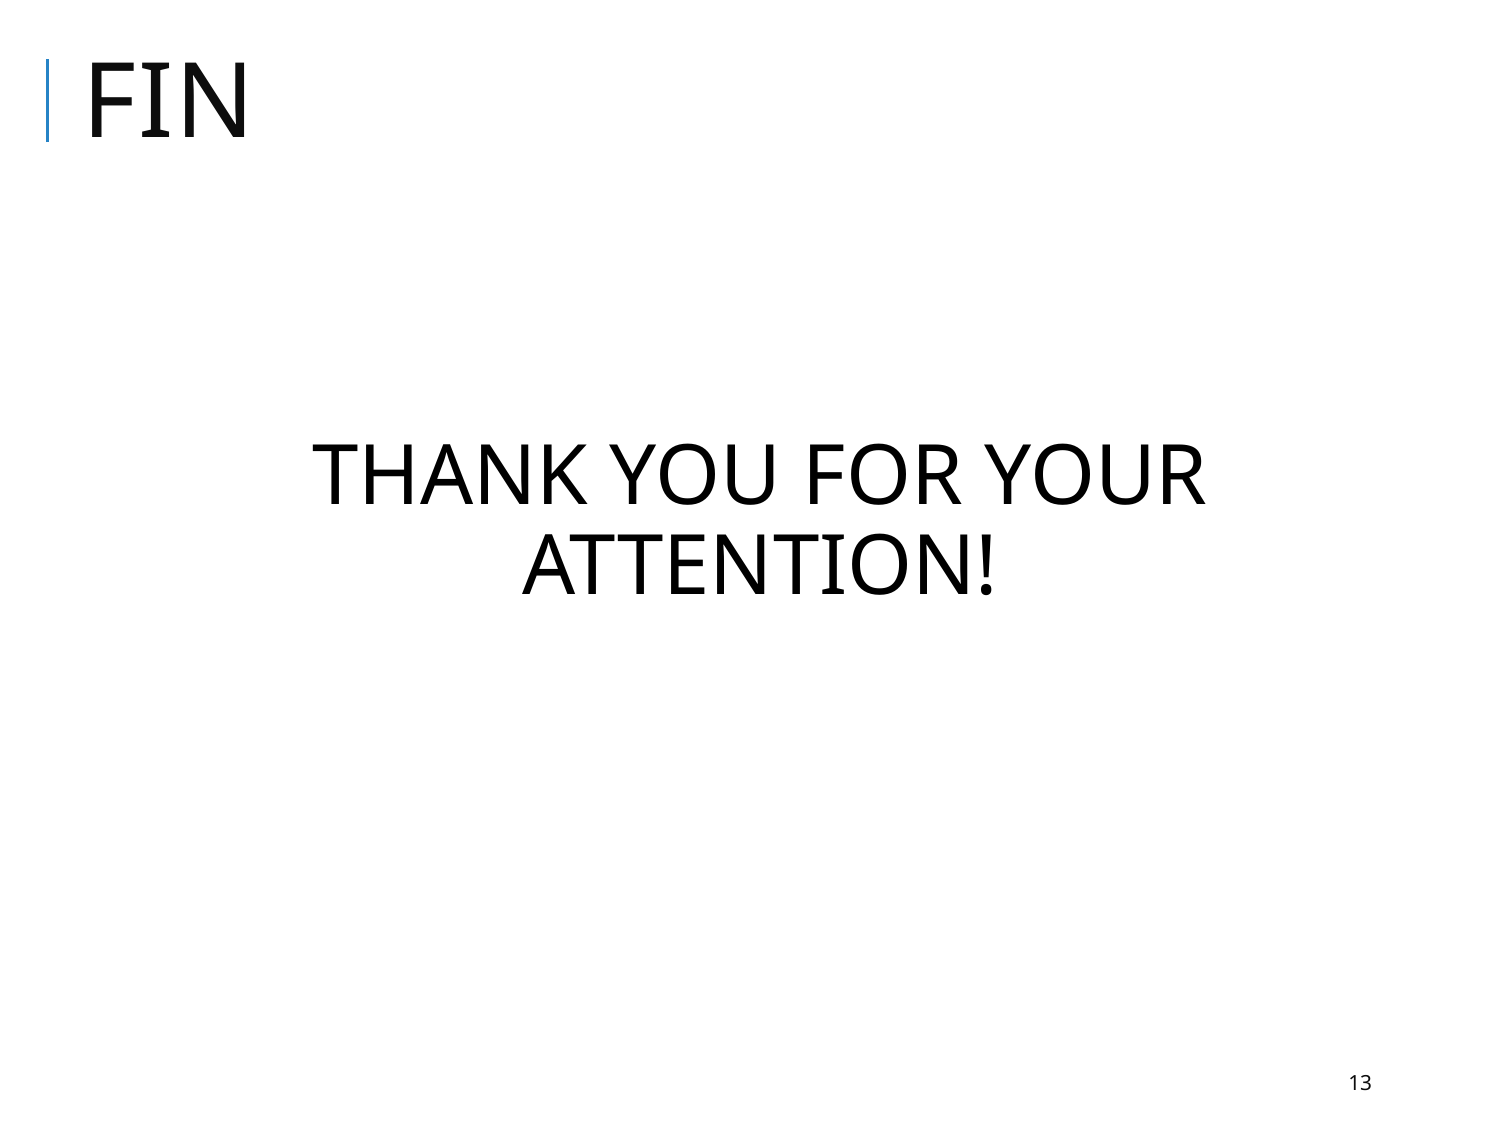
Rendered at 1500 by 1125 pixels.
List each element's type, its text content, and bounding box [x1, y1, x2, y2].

title FIN [67, 47, 1454, 168]
list THANK YOU FOR YOUR ATTENTION! [67, 176, 1454, 1035]
slide_number 13 [1333, 1061, 1454, 1107]
